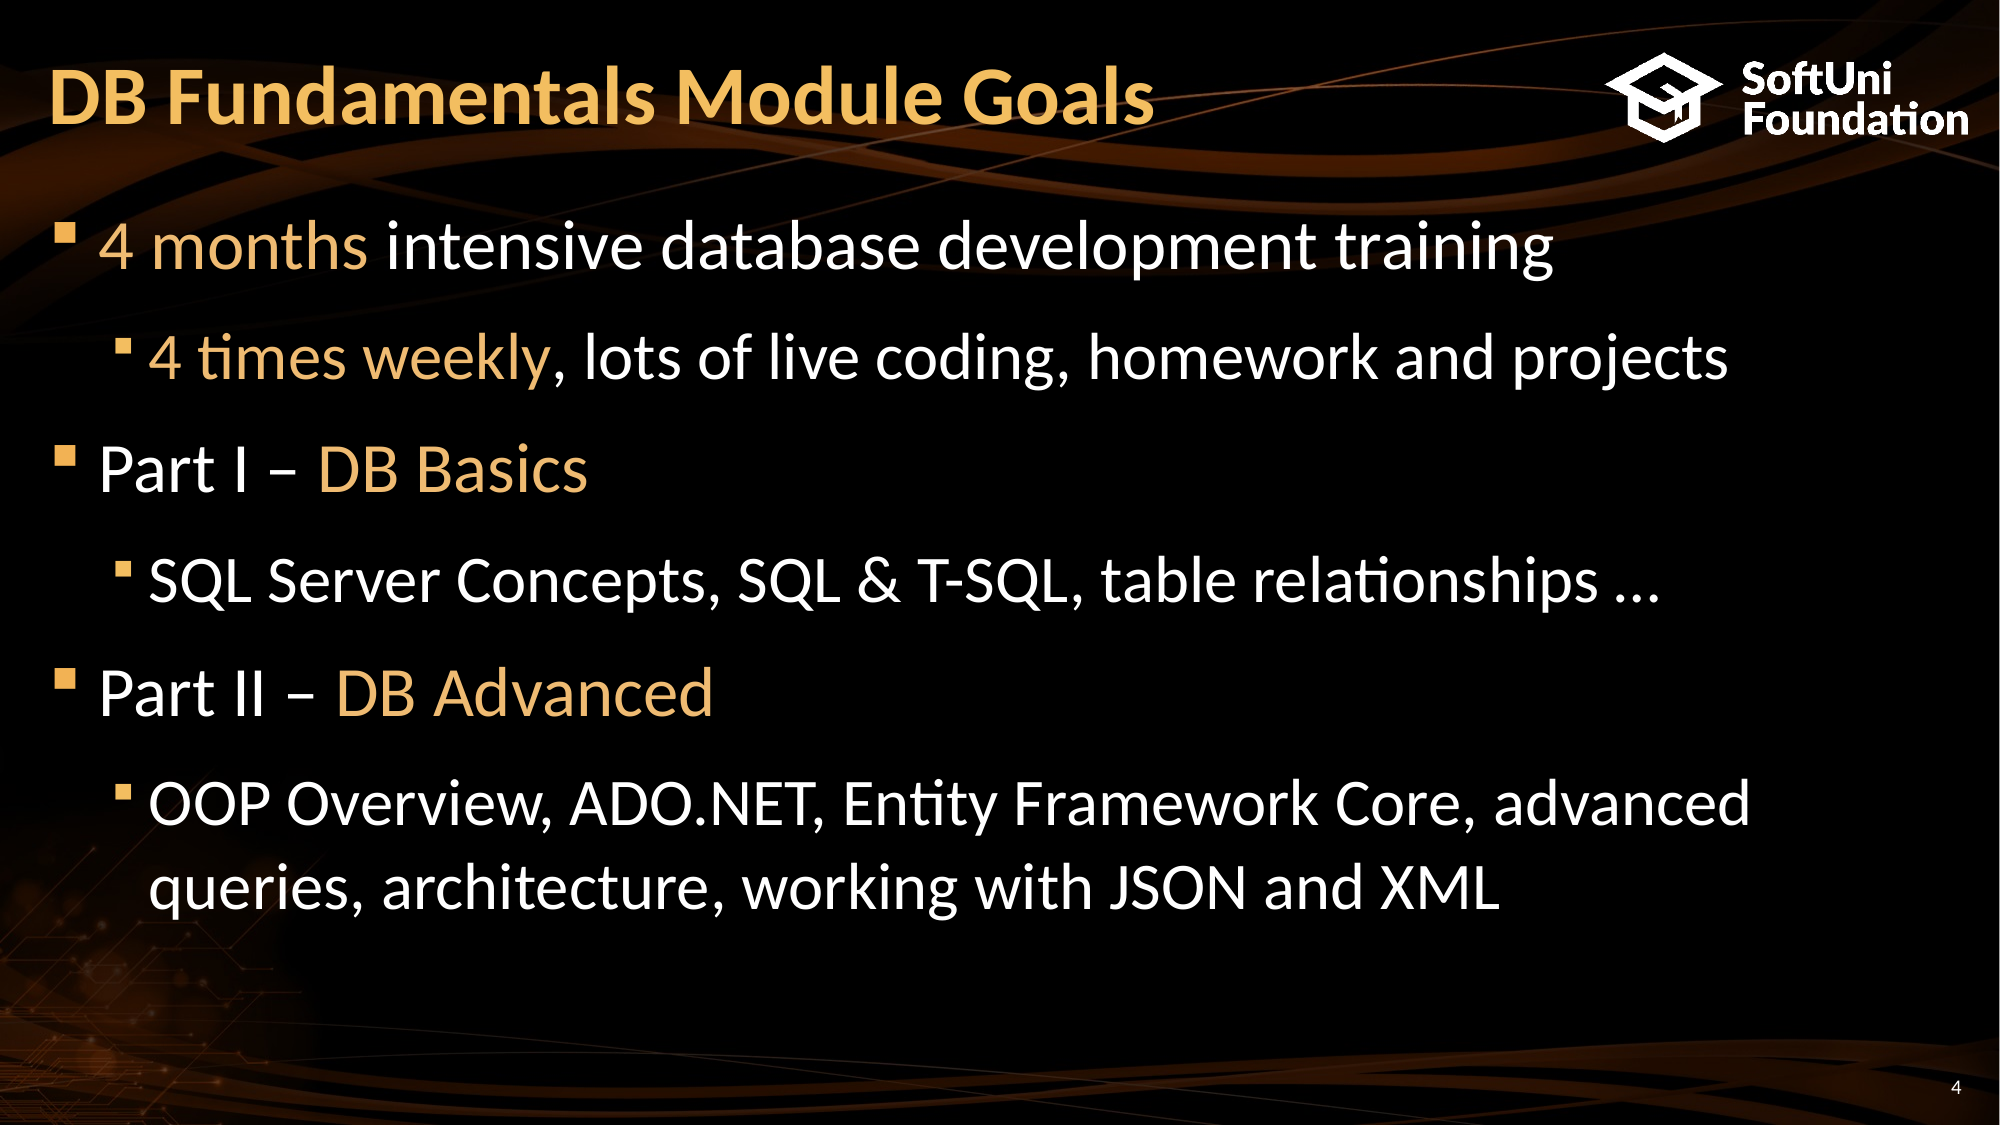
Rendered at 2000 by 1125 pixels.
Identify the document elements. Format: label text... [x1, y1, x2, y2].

list 4 months intensive database development training 4 times weekly, lots of live coding, homework and projects Part I – DB Basics SQL Server Concepts, SQL & T-SQL, table relationships … Part II – DB Advanced OOP Overview, ADO.NET, Entity Framework Core, advanced queries, architecture, working with JSON and XML [31, 188, 1968, 1103]
picture [0, 0, 2000, 1125]
title DB Fundamentals Module Goals [30, 6, 1602, 189]
